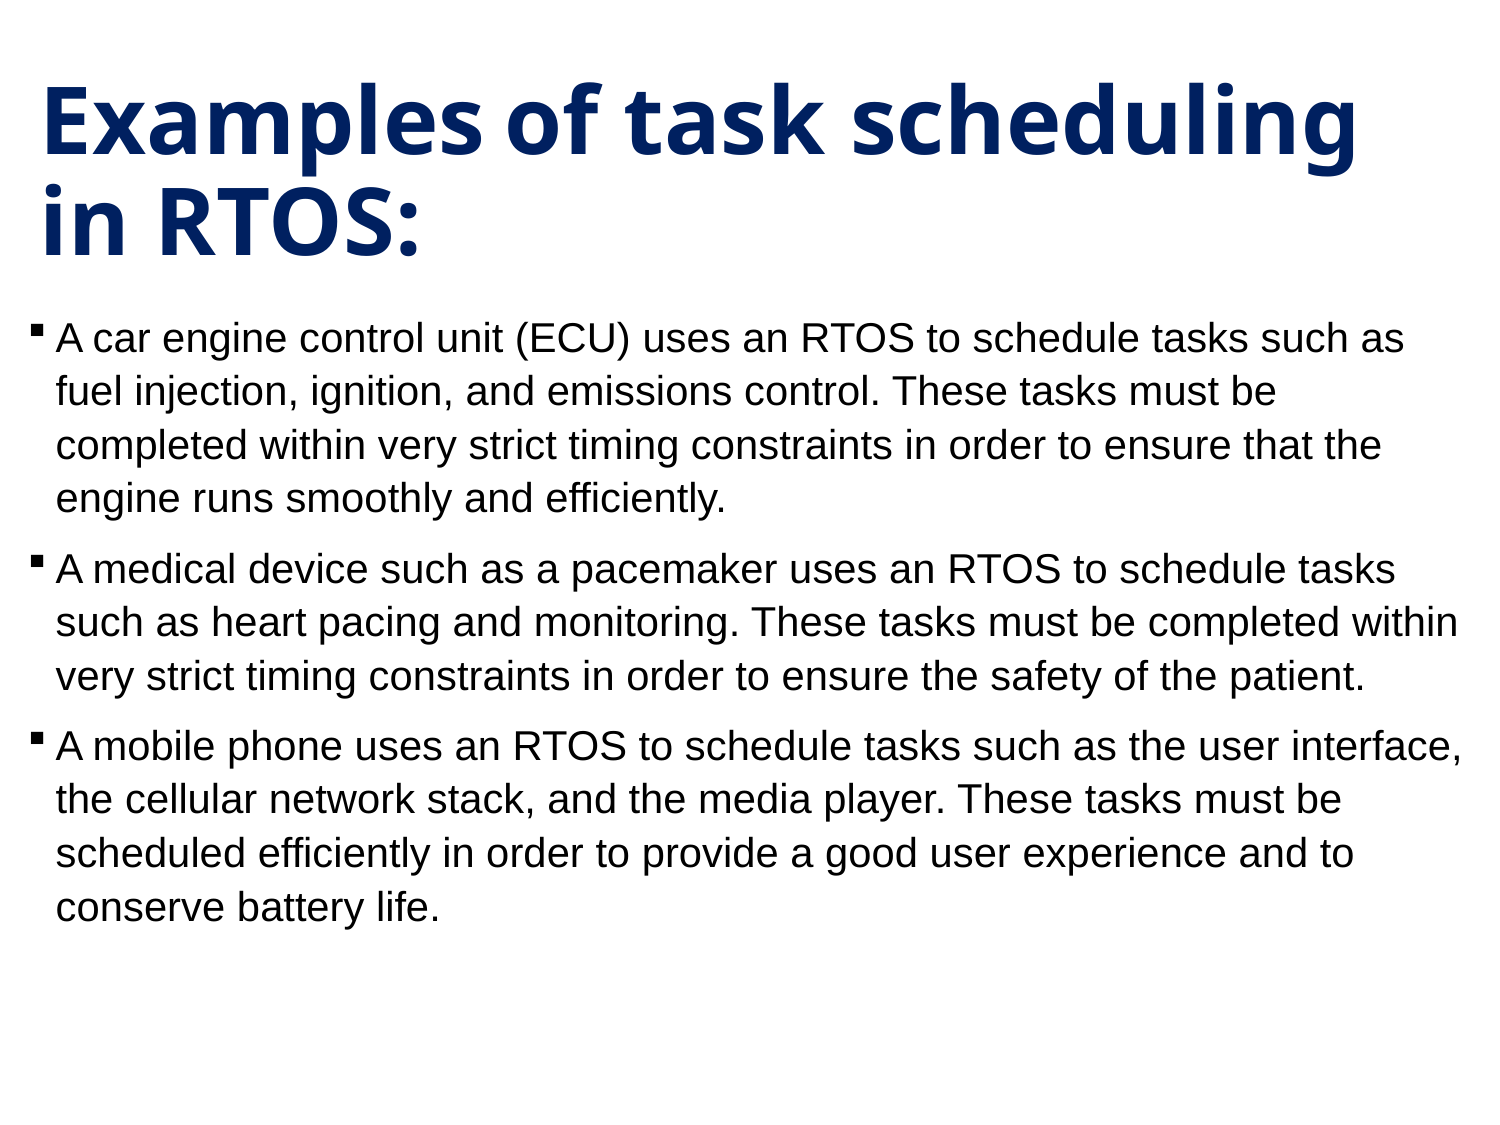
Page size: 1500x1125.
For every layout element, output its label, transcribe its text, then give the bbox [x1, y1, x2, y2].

list A car engine control unit (ECU) uses an RTOS to schedule tasks such as fuel injection, ignition, and emissions control. These tasks must be completed within very strict timing constraints in order to ensure that the engine runs smoothly and efficiently. A medical device such as a pacemaker uses an RTOS to schedule tasks such as heart pacing and monitoring. These tasks must be completed within very strict timing constraints in order to ensure the safety of the patient. A mobile phone uses an RTOS to schedule tasks such as the user interface, the cellular network stack, and the media player. These tasks must be scheduled efficiently in order to provide a good user experience and to conserve battery life. [12, 299, 1488, 1014]
title Examples of task scheduling in RTOS: [24, 50, 1450, 299]
